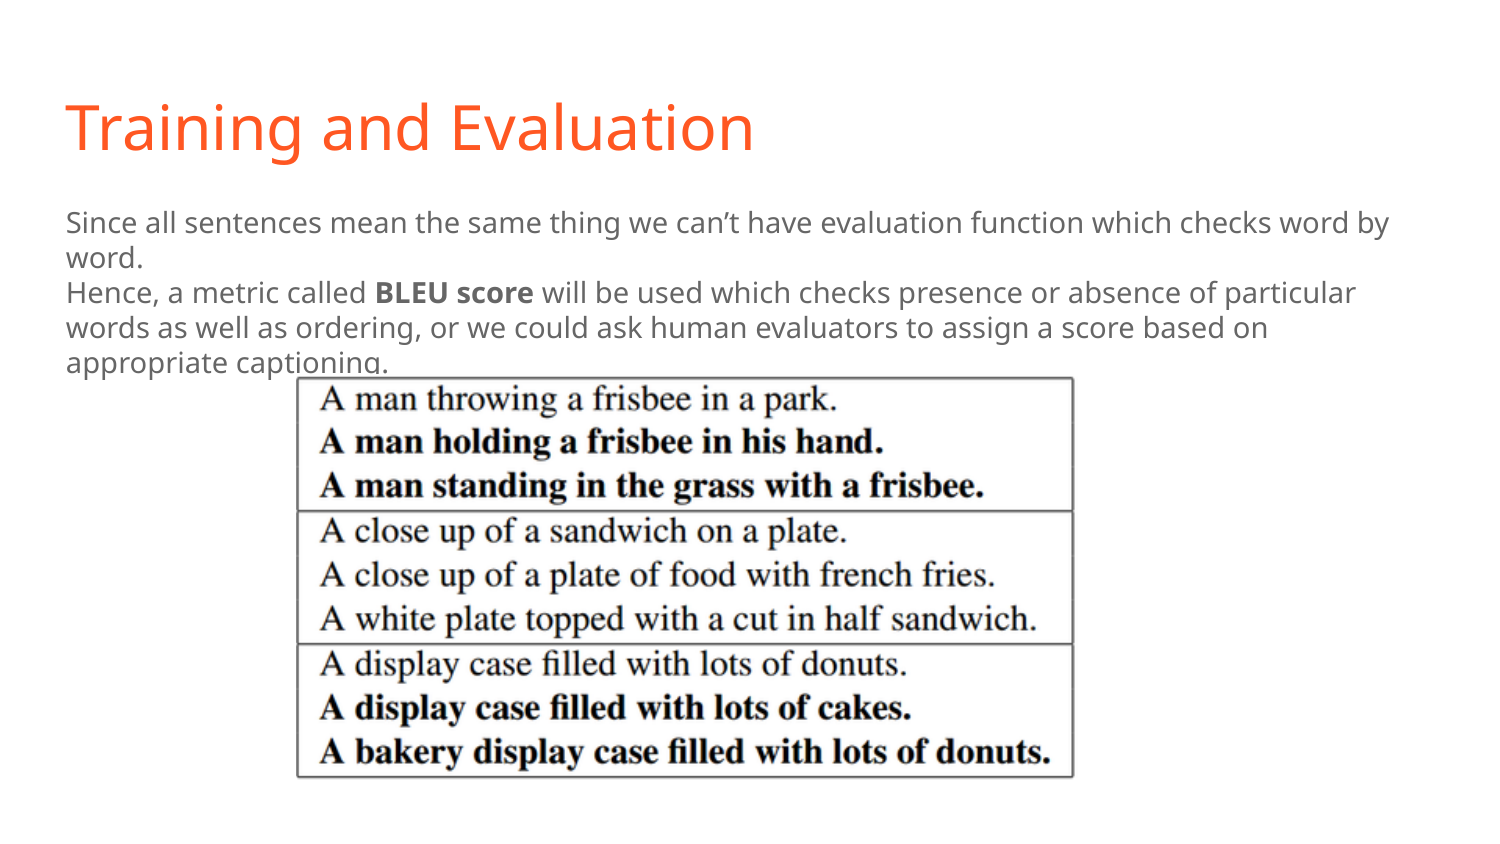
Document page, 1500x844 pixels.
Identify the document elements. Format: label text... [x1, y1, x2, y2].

picture [295, 373, 1078, 781]
text_box Since all sentences mean the same thing we can’t have evaluation function which checks word by word. Hence, a metric called BLEU score will be used which checks presence or absence of particular words as well as ordering, or we could ask human evaluators to assign a score based on appropriate captioning. [51, 189, 1449, 750]
text_box Training and Evaluation [51, 72, 1449, 167]
